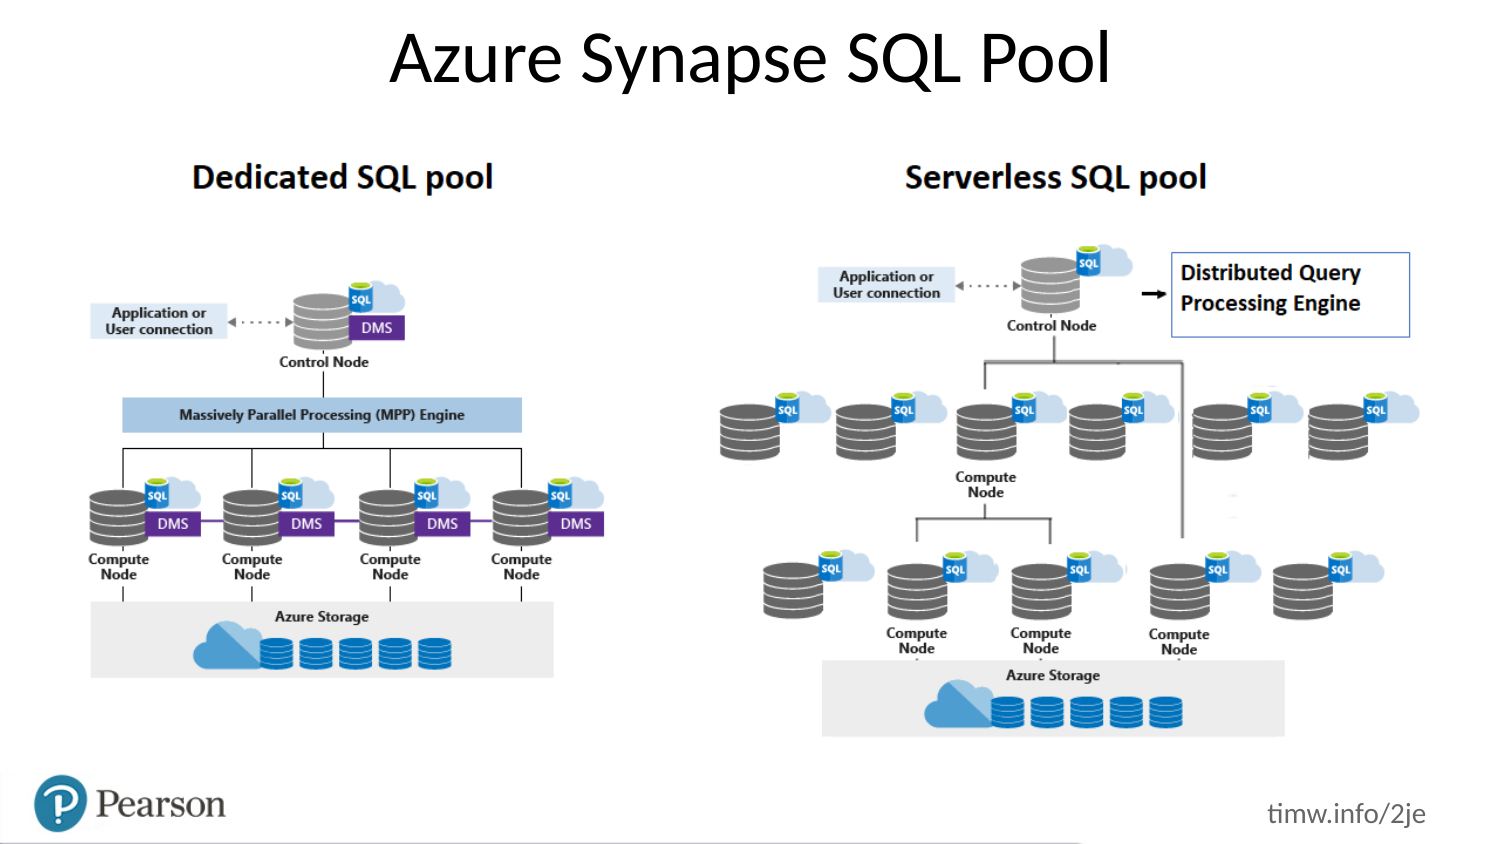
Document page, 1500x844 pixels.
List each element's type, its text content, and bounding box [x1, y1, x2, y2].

picture [0, 0, 1500, 844]
title Azure Synapse SQL Pool [132, 0, 1371, 92]
text_box timw.info/2je [1238, 787, 1500, 844]
